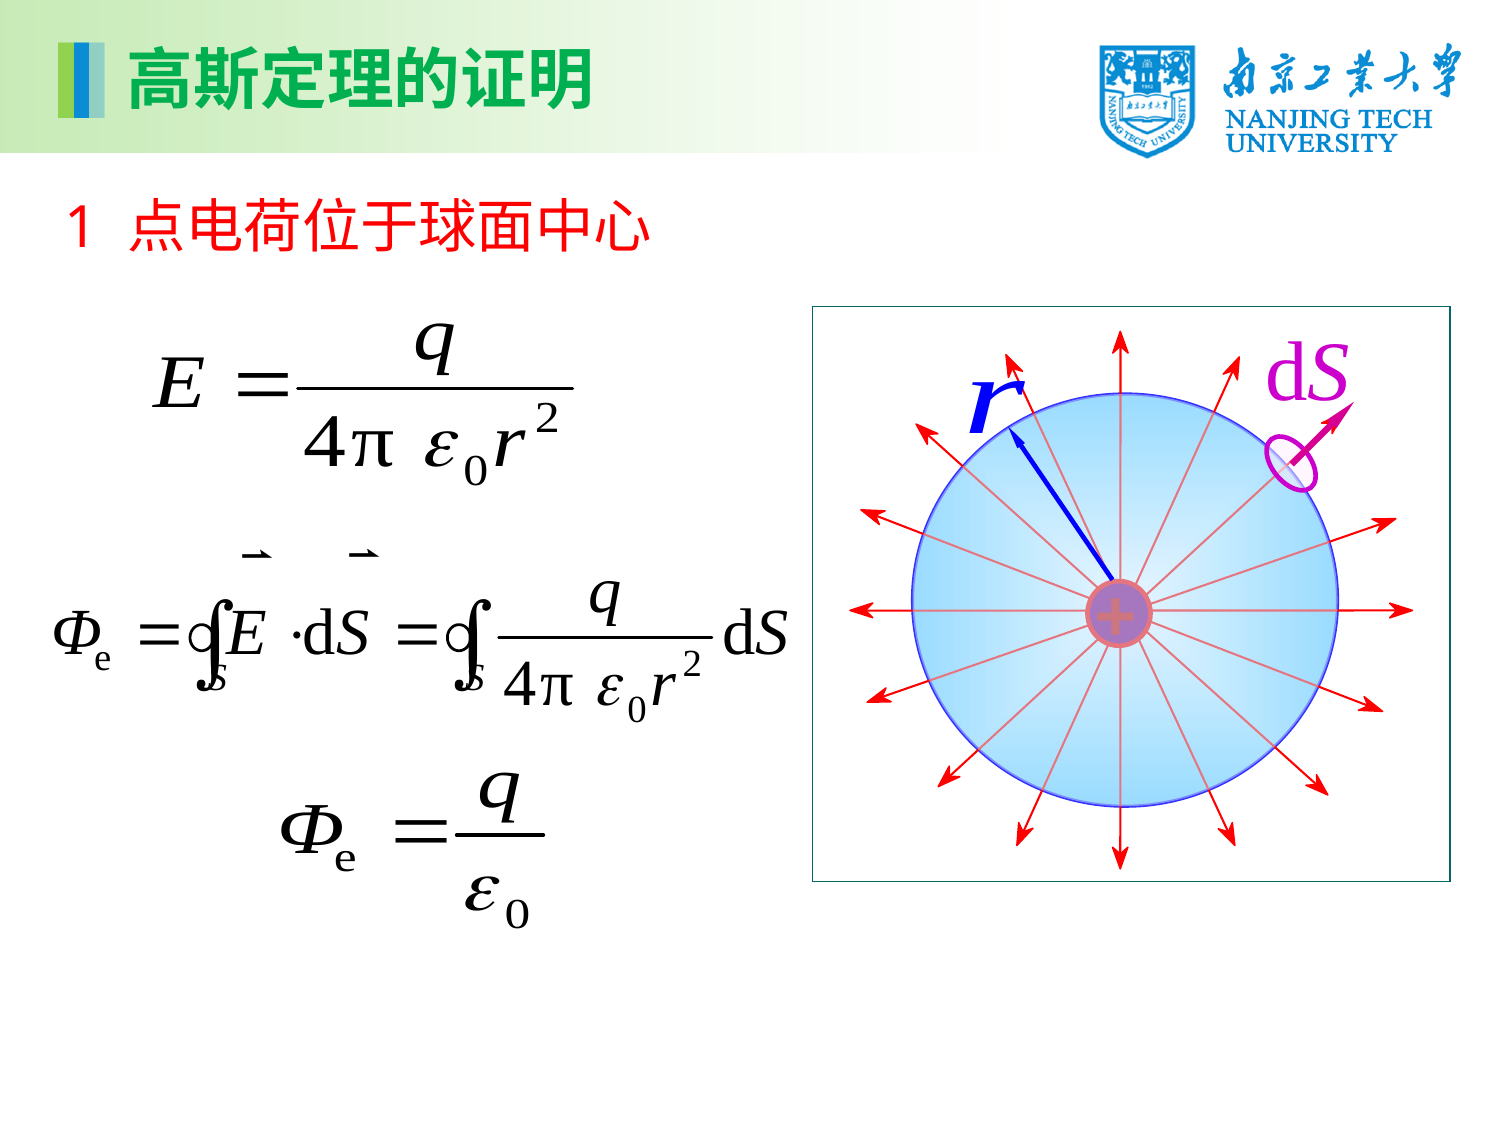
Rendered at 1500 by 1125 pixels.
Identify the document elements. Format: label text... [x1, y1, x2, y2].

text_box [812, 306, 1451, 882]
text_box 1 点电荷位于球面中心 [49, 182, 788, 267]
text_box 高斯定理的证明 [112, 29, 632, 125]
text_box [1253, 308, 1374, 495]
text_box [49, 549, 805, 737]
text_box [949, 367, 1113, 581]
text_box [274, 737, 563, 945]
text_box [137, 287, 588, 502]
picture [0, 0, 1500, 1125]
